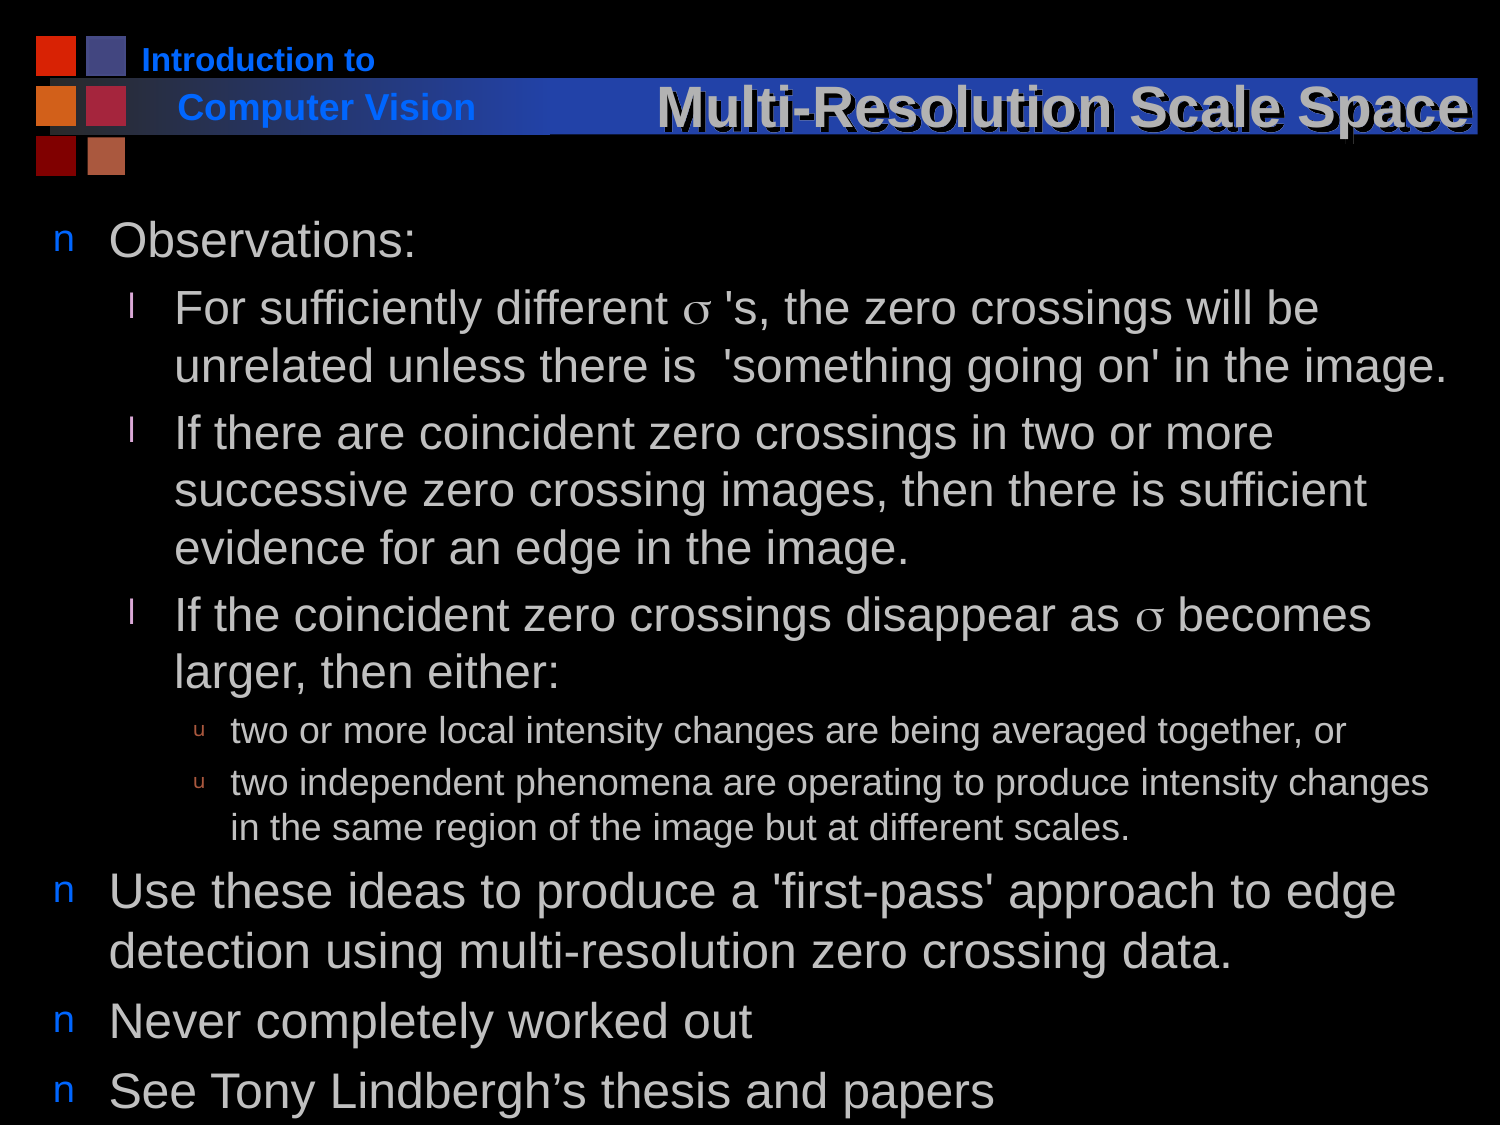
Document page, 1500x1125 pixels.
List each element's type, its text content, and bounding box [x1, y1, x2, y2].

list Observations: For sufficiently different s 's, the zero crossings will be unrelated unless there is 'something going on' in the image. If there are coincident zero crossings in two or more successive zero crossing images, then there is sufficient evidence for an edge in the image. If the coincident zero crossings disappear as s becomes larger, then either: two or more local intensity changes are being averaged together, or two independent phenomena are operating to produce intensity changes in the same region of the image but at different scales. Use these ideas to produce a 'first-pass' approach to edge detection using multi-resolution zero crossing data. Never completely worked out See Tony Lindbergh’s thesis and papers [36, 199, 1476, 589]
title Multi-Resolution Scale Space [635, 46, 1492, 148]
